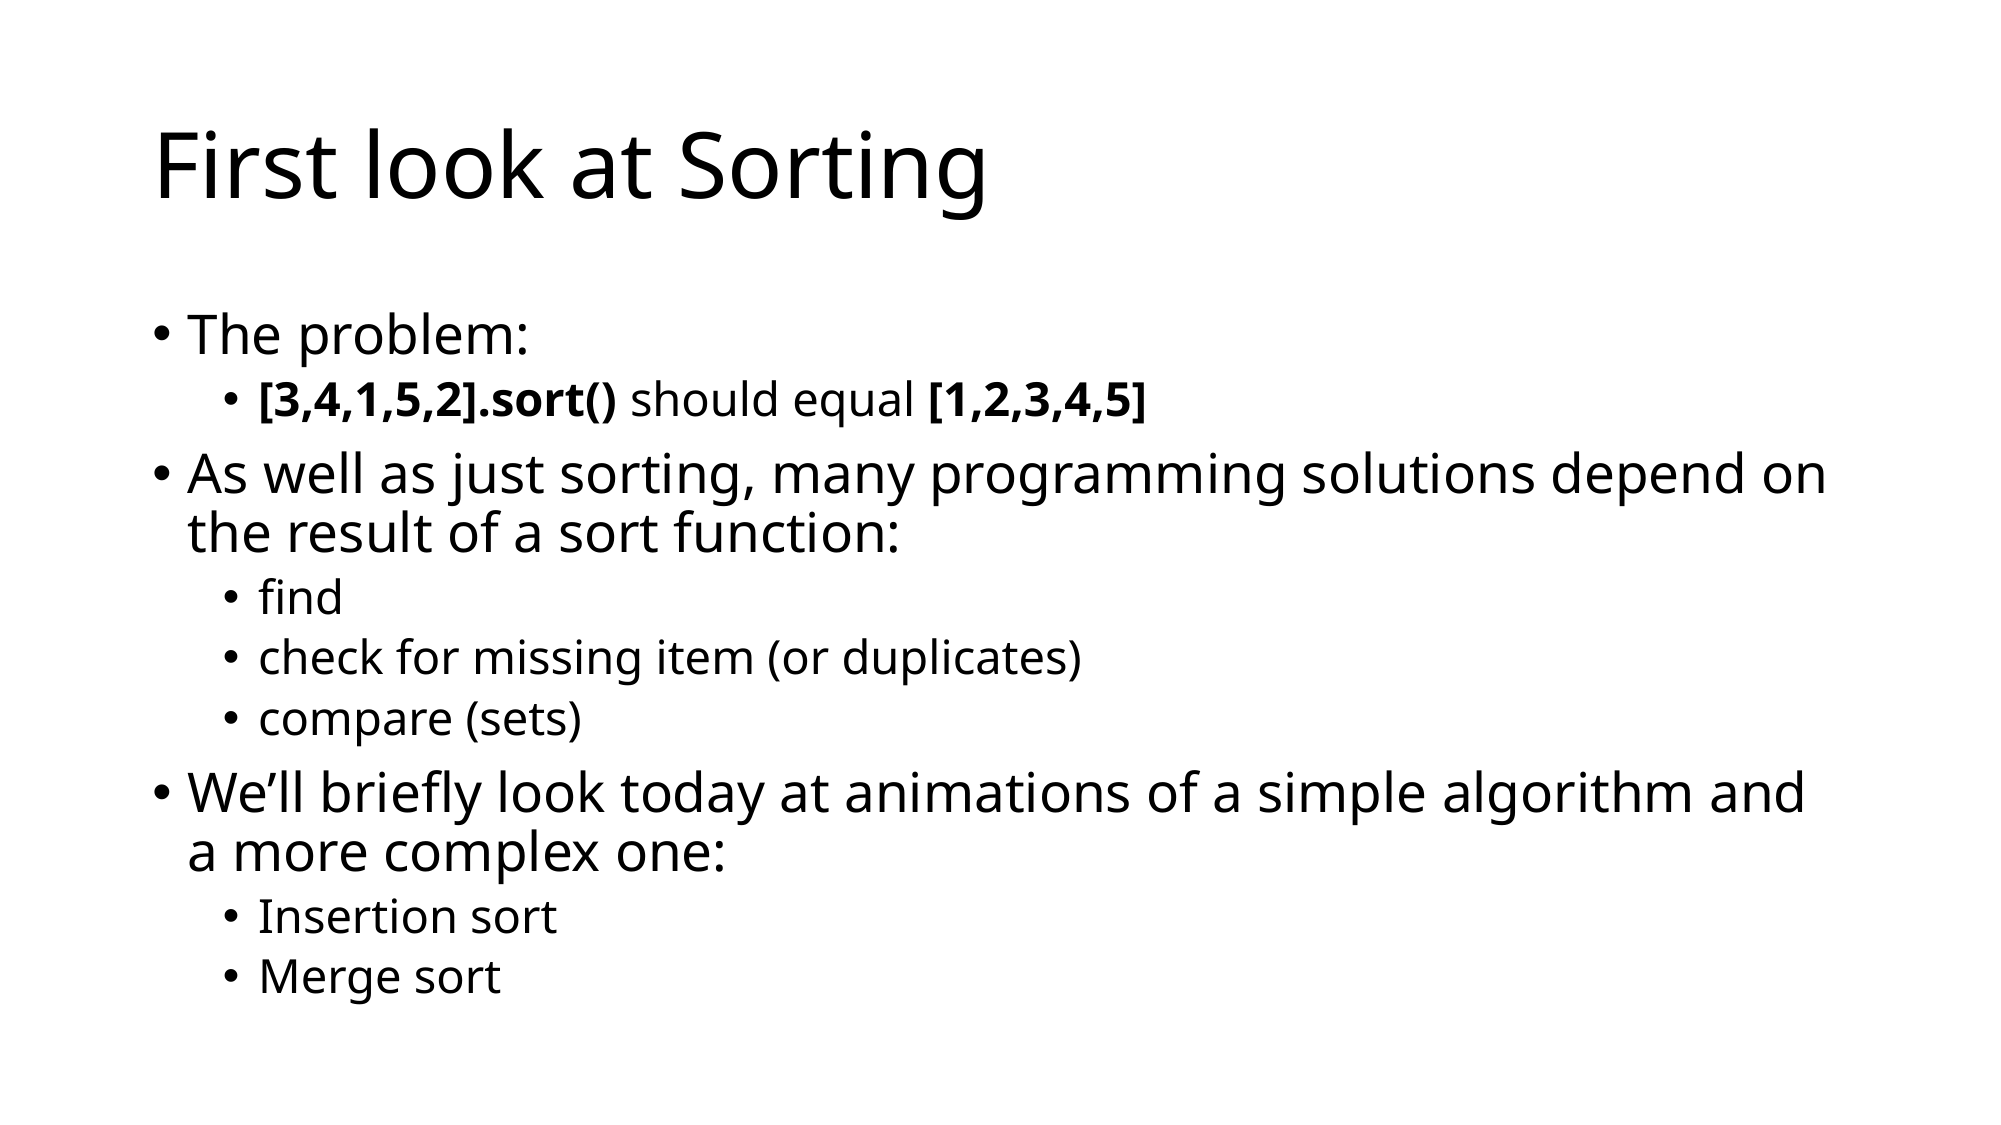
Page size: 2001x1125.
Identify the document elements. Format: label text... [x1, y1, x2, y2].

list The problem: [3,4,1,5,2].sort() should equal [1,2,3,4,5] As well as just sorting, many programming solutions depend on the result of a sort function: find check for missing item (or duplicates) compare (sets) We’ll briefly look today at animations of a simple algorithm and a more complex one: Insertion sort Merge sort [137, 299, 1863, 1014]
title First look at Sorting [137, 59, 1863, 278]
